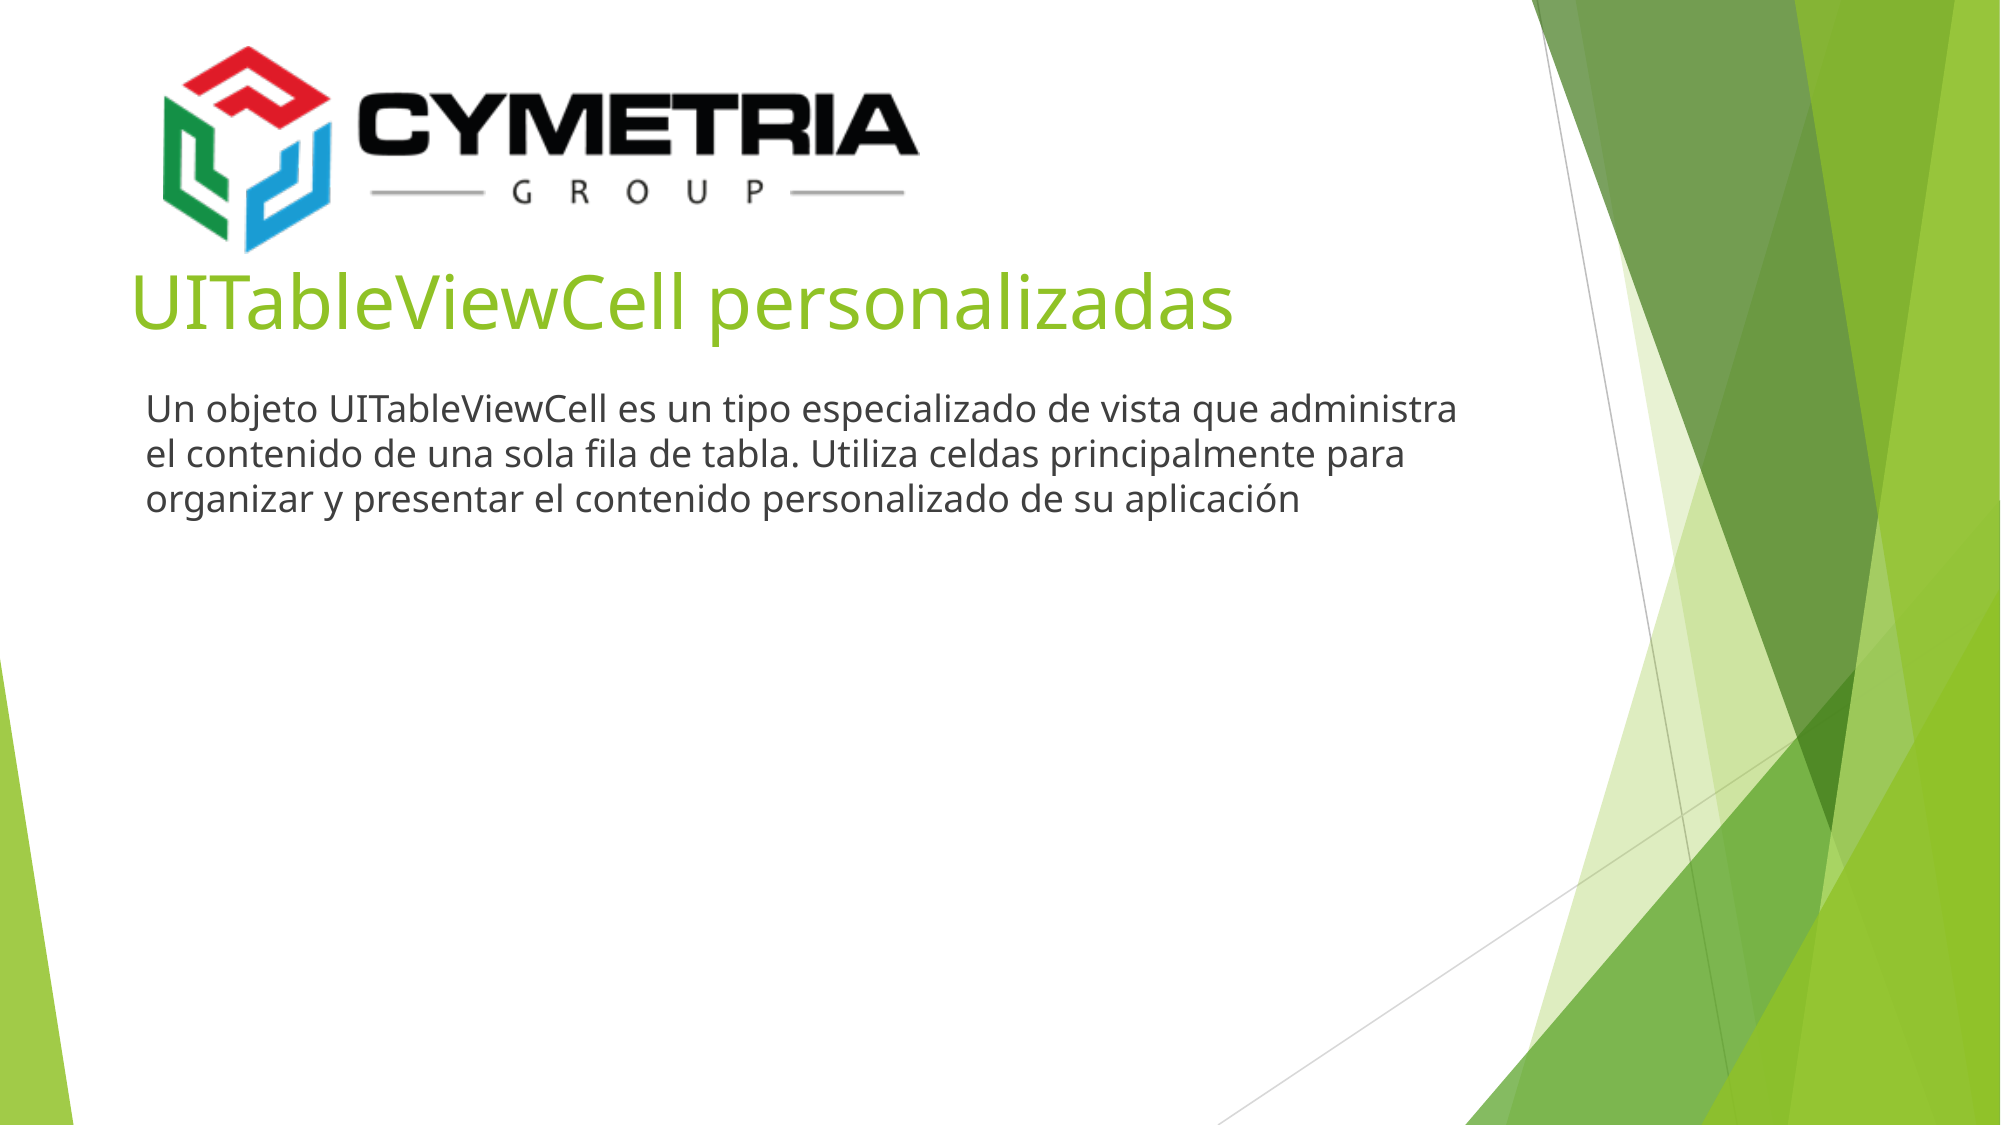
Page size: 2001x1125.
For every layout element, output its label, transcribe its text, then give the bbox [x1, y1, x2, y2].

list Un objeto UITableViewCell es un tipo especializado de vista que administra el contenido de una sola fila de tabla. Utiliza celdas principalmente para organizar y presentar el contenido personalizado de su aplicación [130, 377, 1496, 1022]
picture [162, 46, 920, 255]
title UITableViewCell personalizadas [114, 246, 1567, 345]
